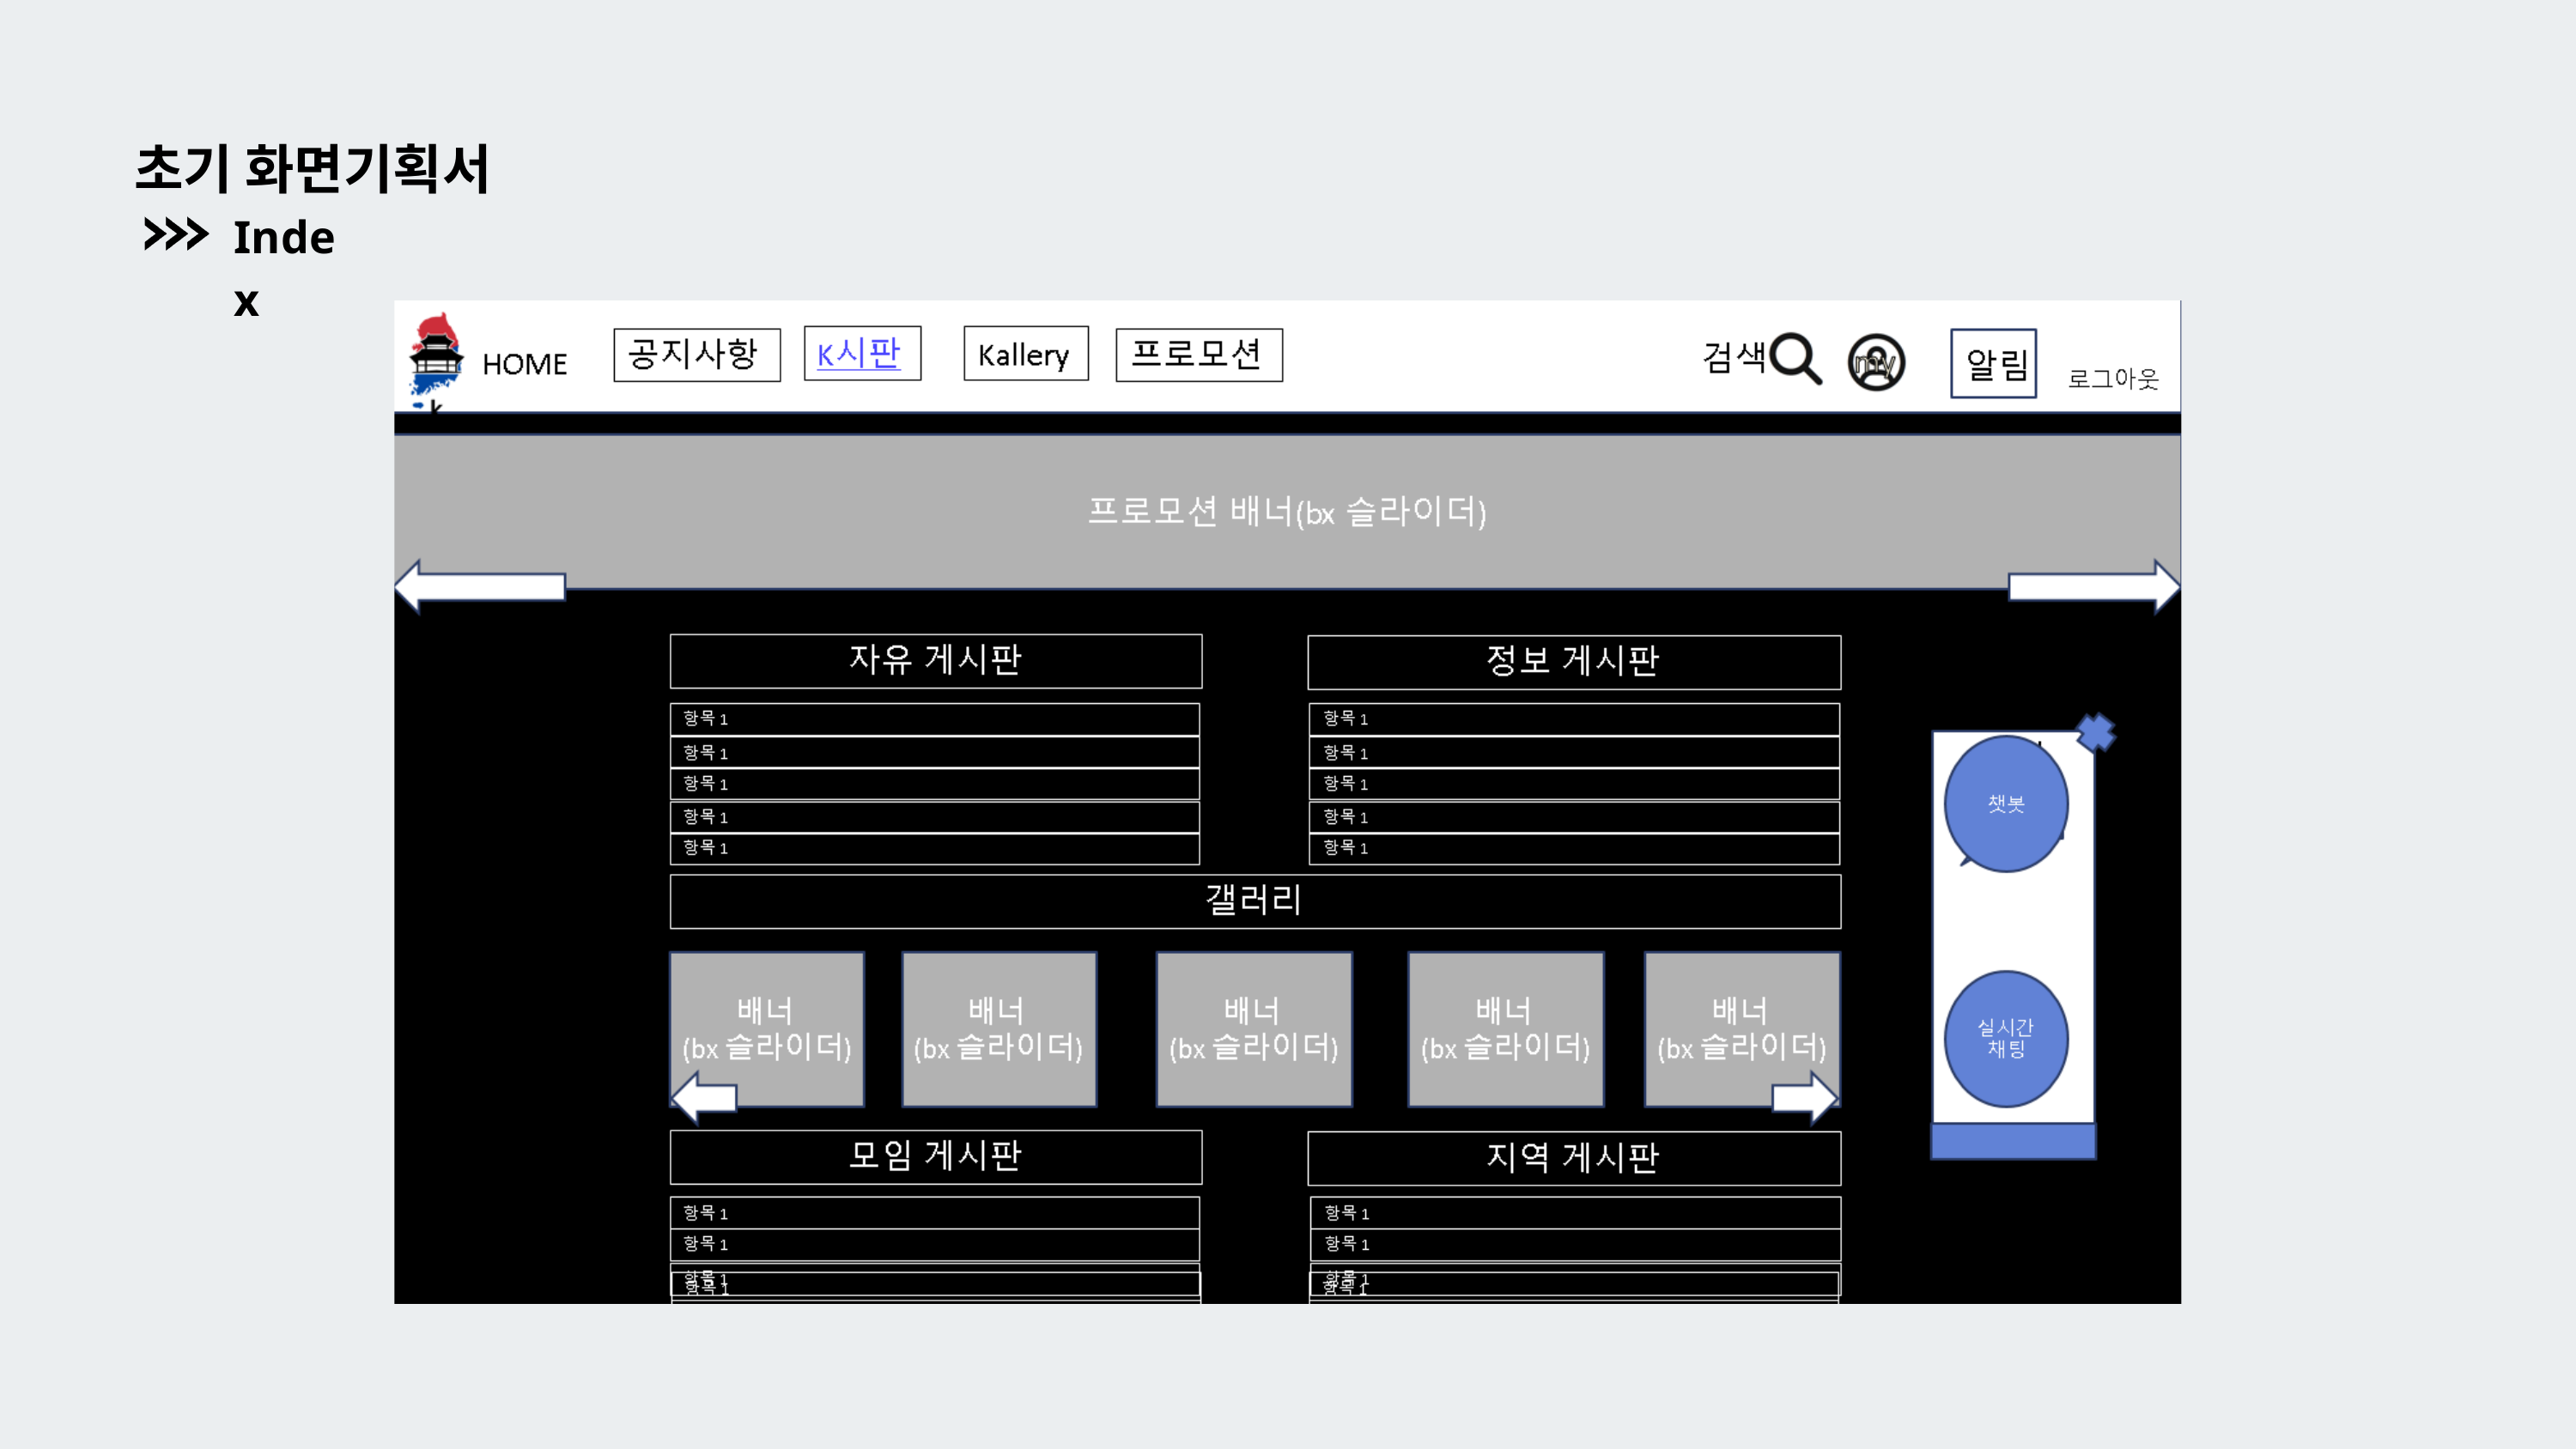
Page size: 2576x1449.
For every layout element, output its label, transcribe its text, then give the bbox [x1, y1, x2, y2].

text_box 초기 화면기획서 [134, 124, 494, 200]
text_box [144, 216, 210, 251]
text_box Index [234, 200, 358, 326]
text_box [394, 300, 2182, 1304]
